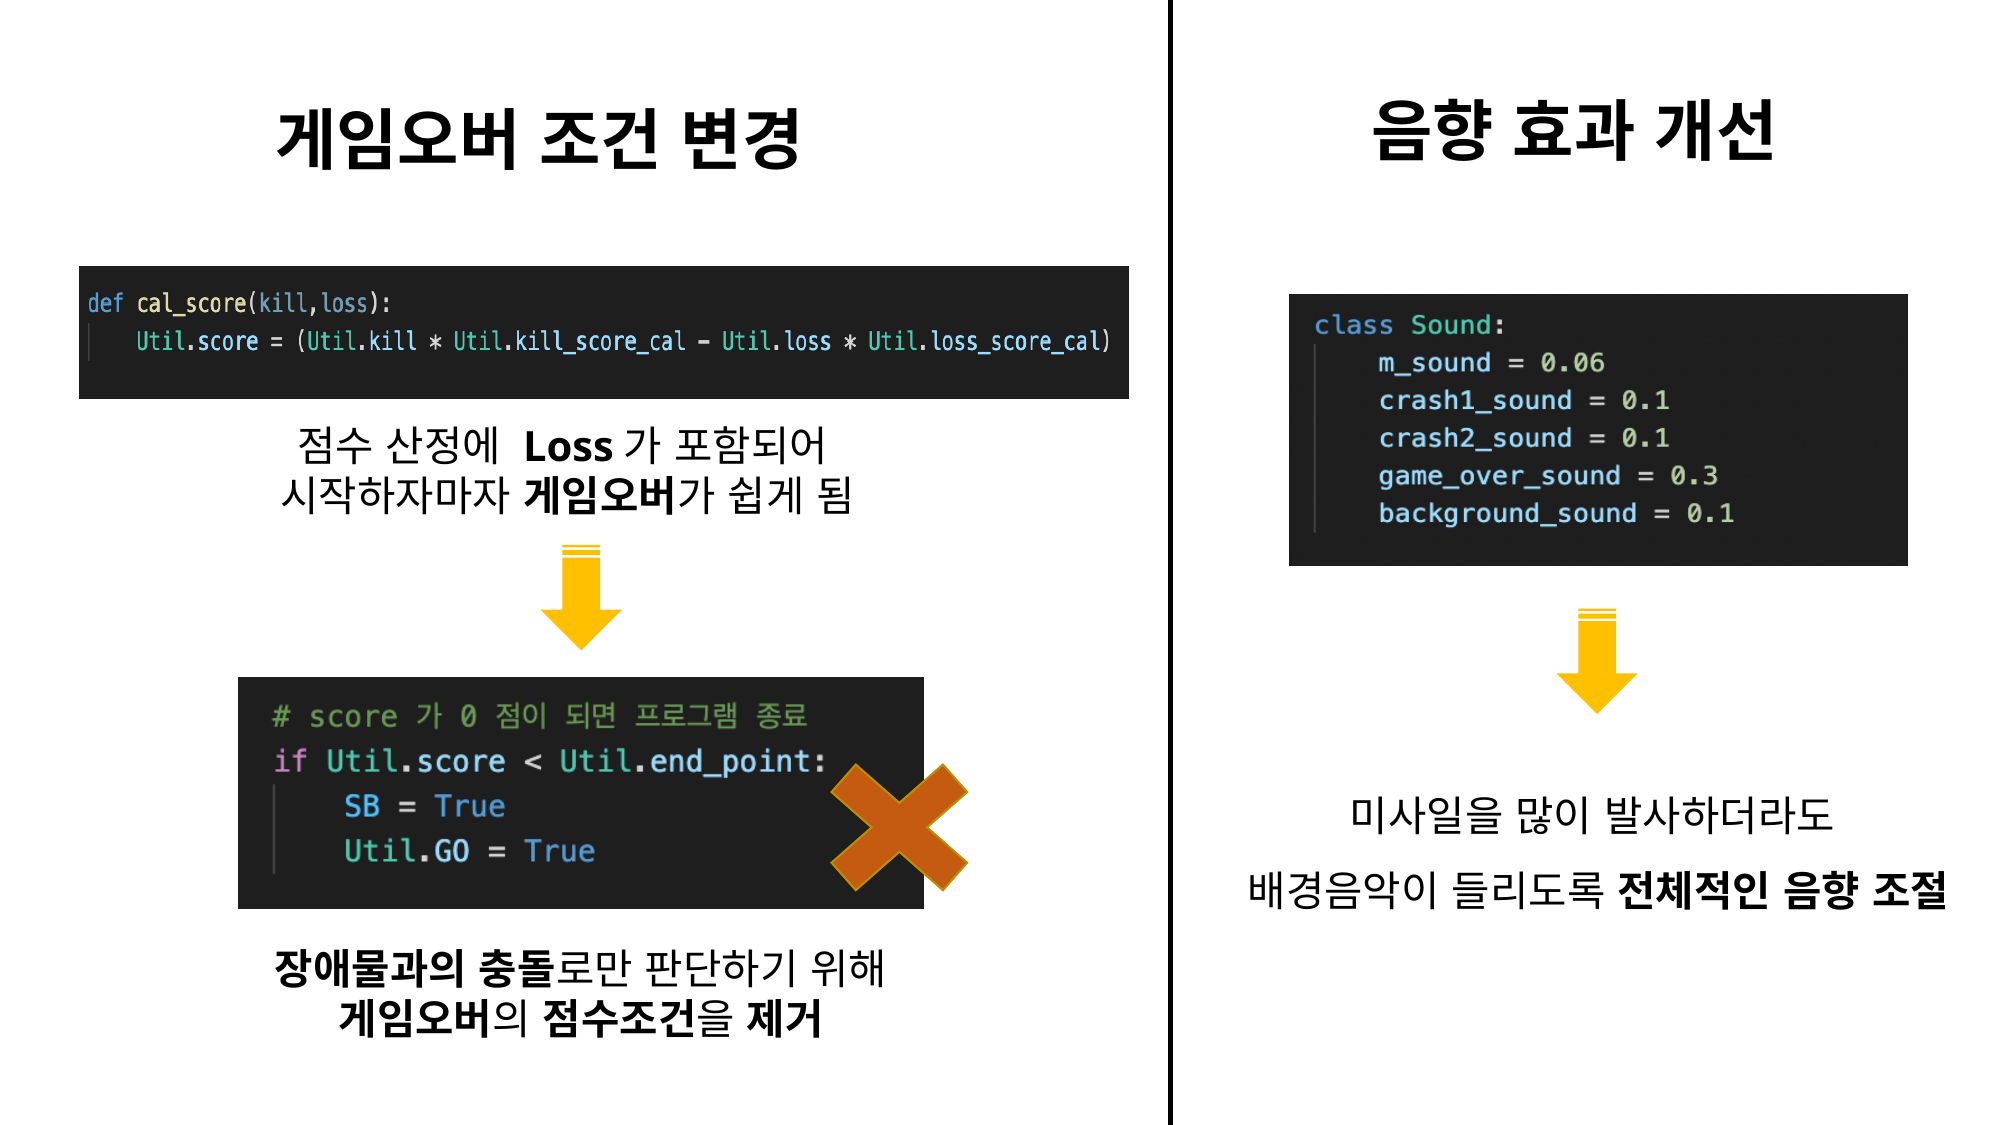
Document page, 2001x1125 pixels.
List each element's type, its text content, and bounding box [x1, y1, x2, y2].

text_box 게임오버 조건 변경 [259, 41, 1057, 244]
text_box 음향 효과 개선 [1356, 32, 1841, 234]
text_box [1577, 607, 1617, 612]
text_box 점수 산정에 Loss가 포함되어 시작하자마자 게임오버가 쉽게 됨 [201, 412, 924, 528]
text_box 미사일을 많이 발사하더라도 배경음악이 들리도록 전체적인 음향 조절 [1192, 757, 2000, 922]
picture [1289, 294, 1908, 566]
text_box 장애물과의 충돌로만 판단하기 위해 게임오버의 점수조건을 제거 [219, 935, 943, 1051]
text_box [924, 763, 969, 892]
text_box [561, 544, 601, 548]
text_box [537, 549, 625, 652]
picture [79, 266, 1129, 399]
text_box [1553, 613, 1641, 716]
picture [238, 677, 924, 909]
